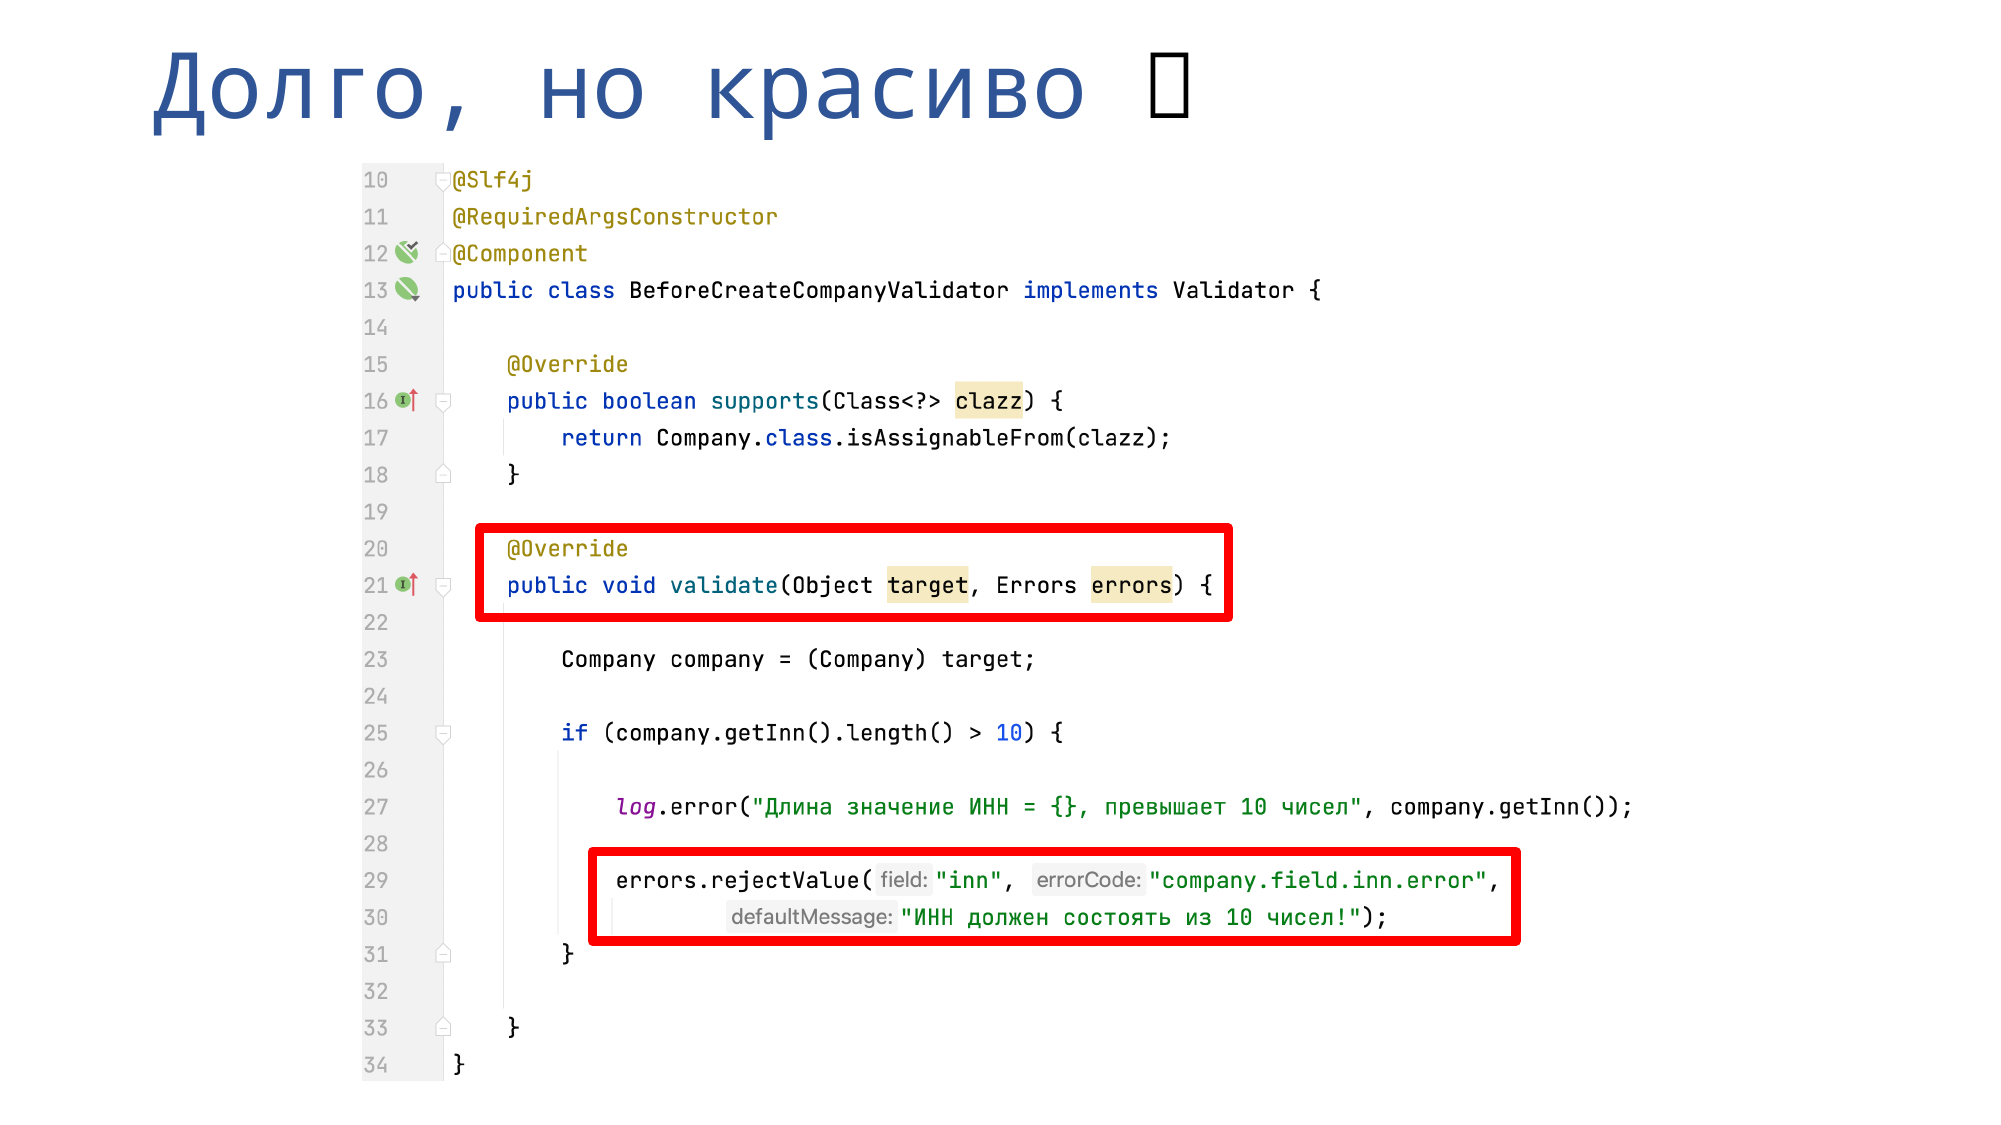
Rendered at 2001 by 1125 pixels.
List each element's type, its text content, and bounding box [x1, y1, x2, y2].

picture [362, 163, 1638, 1081]
title Долго, но красиво  [137, 24, 1863, 153]
